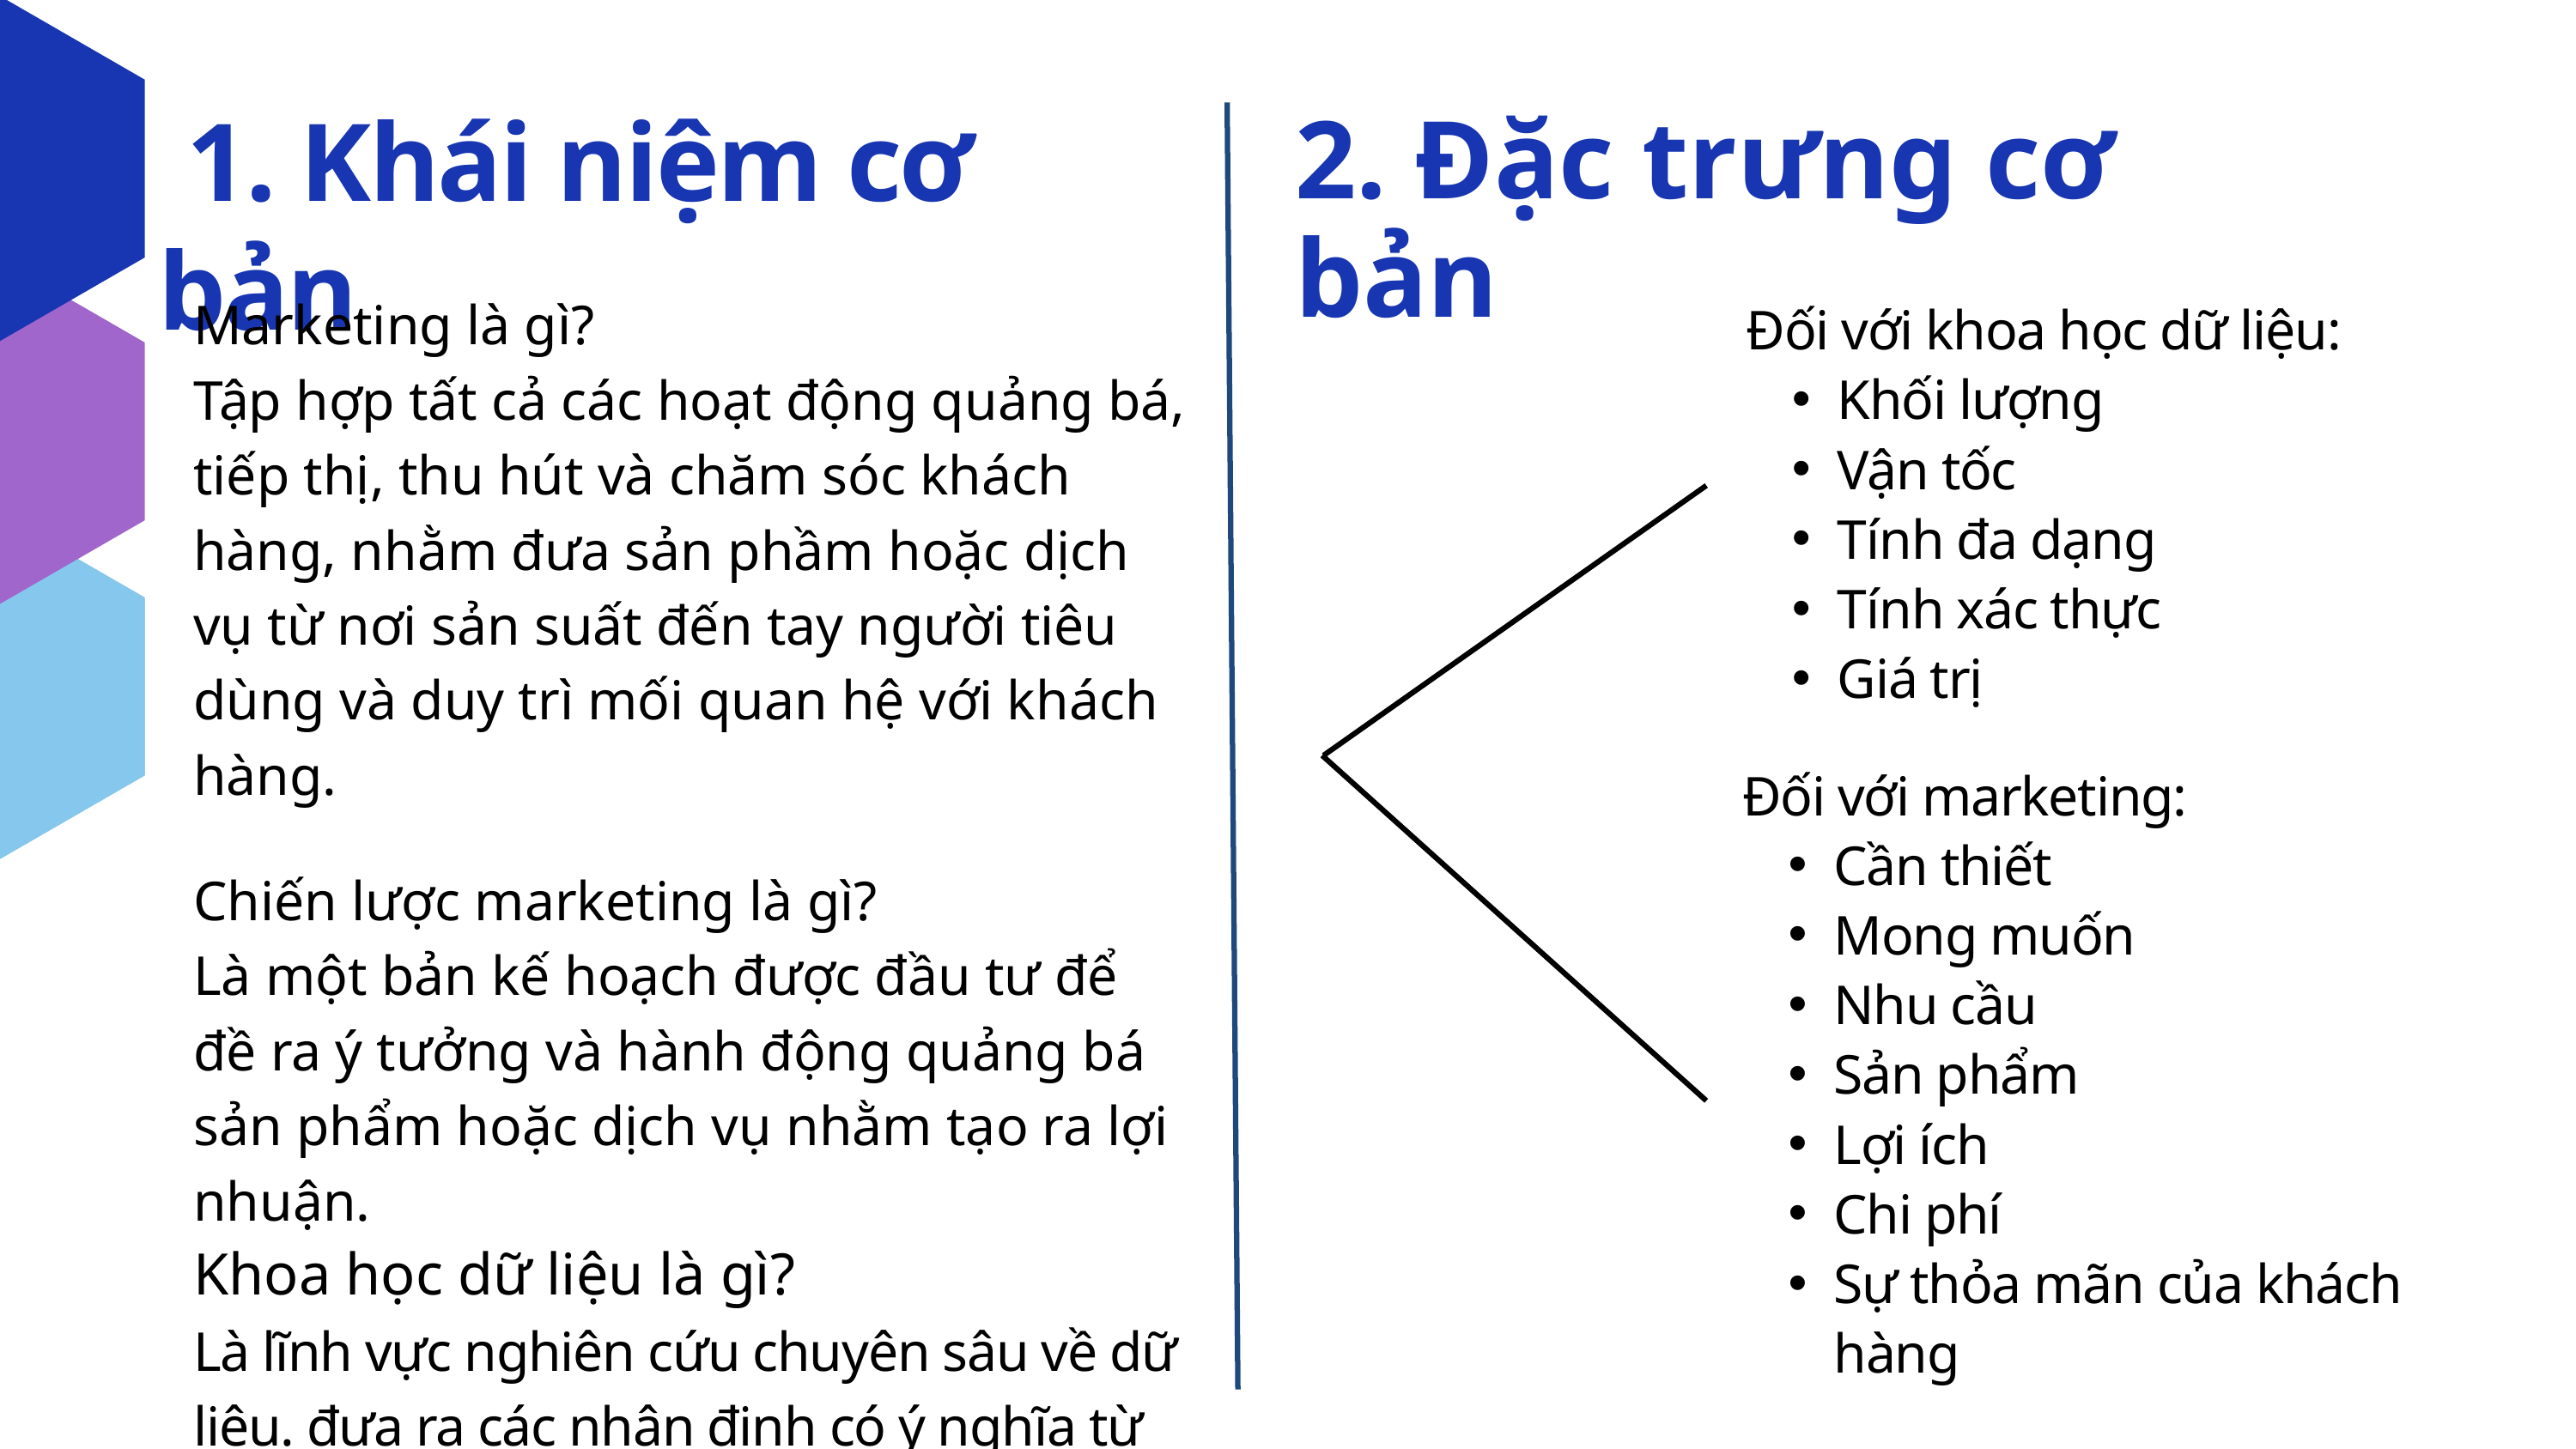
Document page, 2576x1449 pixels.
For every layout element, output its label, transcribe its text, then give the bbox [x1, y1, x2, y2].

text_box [397, 102, 2194, 333]
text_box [0, 0, 145, 888]
text_box Đối với khoa học dữ liệu: Khối lượng Vận tốc Tính đa dạng Tính xác thực Giá trị [1739, 272, 2360, 728]
text_box Marketing là gì? Tập hợp tất cả các hoạt động quảng bá, tiếp thị, thu hút và chăm sóc khách hàng, nhằm đưa sản phầm hoặc dịch vụ từ nơi sản suất đến tay người tiêu dùng và duy trì mối quan hệ với khách hàng. Chiến lược marketing là gì? Là một bản kế hoạch được đầu tư để đề ra ý tưởng và hành động quảng bá sản phẩm hoặc dịch vụ nhằm tạo ra lợi nhuận. Khoa học dữ liệu là gì? Là lĩnh vực nghiên cứu chuyên sâu về dữ liệu. đưa ra các nhận định có ý nghĩa từ dữ liệu. [180, 223, 1206, 1449]
text_box 1. Khái niệm cơ bản [149, 87, 1044, 358]
text_box Đối với marketing: Cần thiết Mong muốn Nhu cầu Sản phẩm Lợi ích Chi phí Sự thỏa mãn của khách hàng [1735, 773, 2482, 1367]
